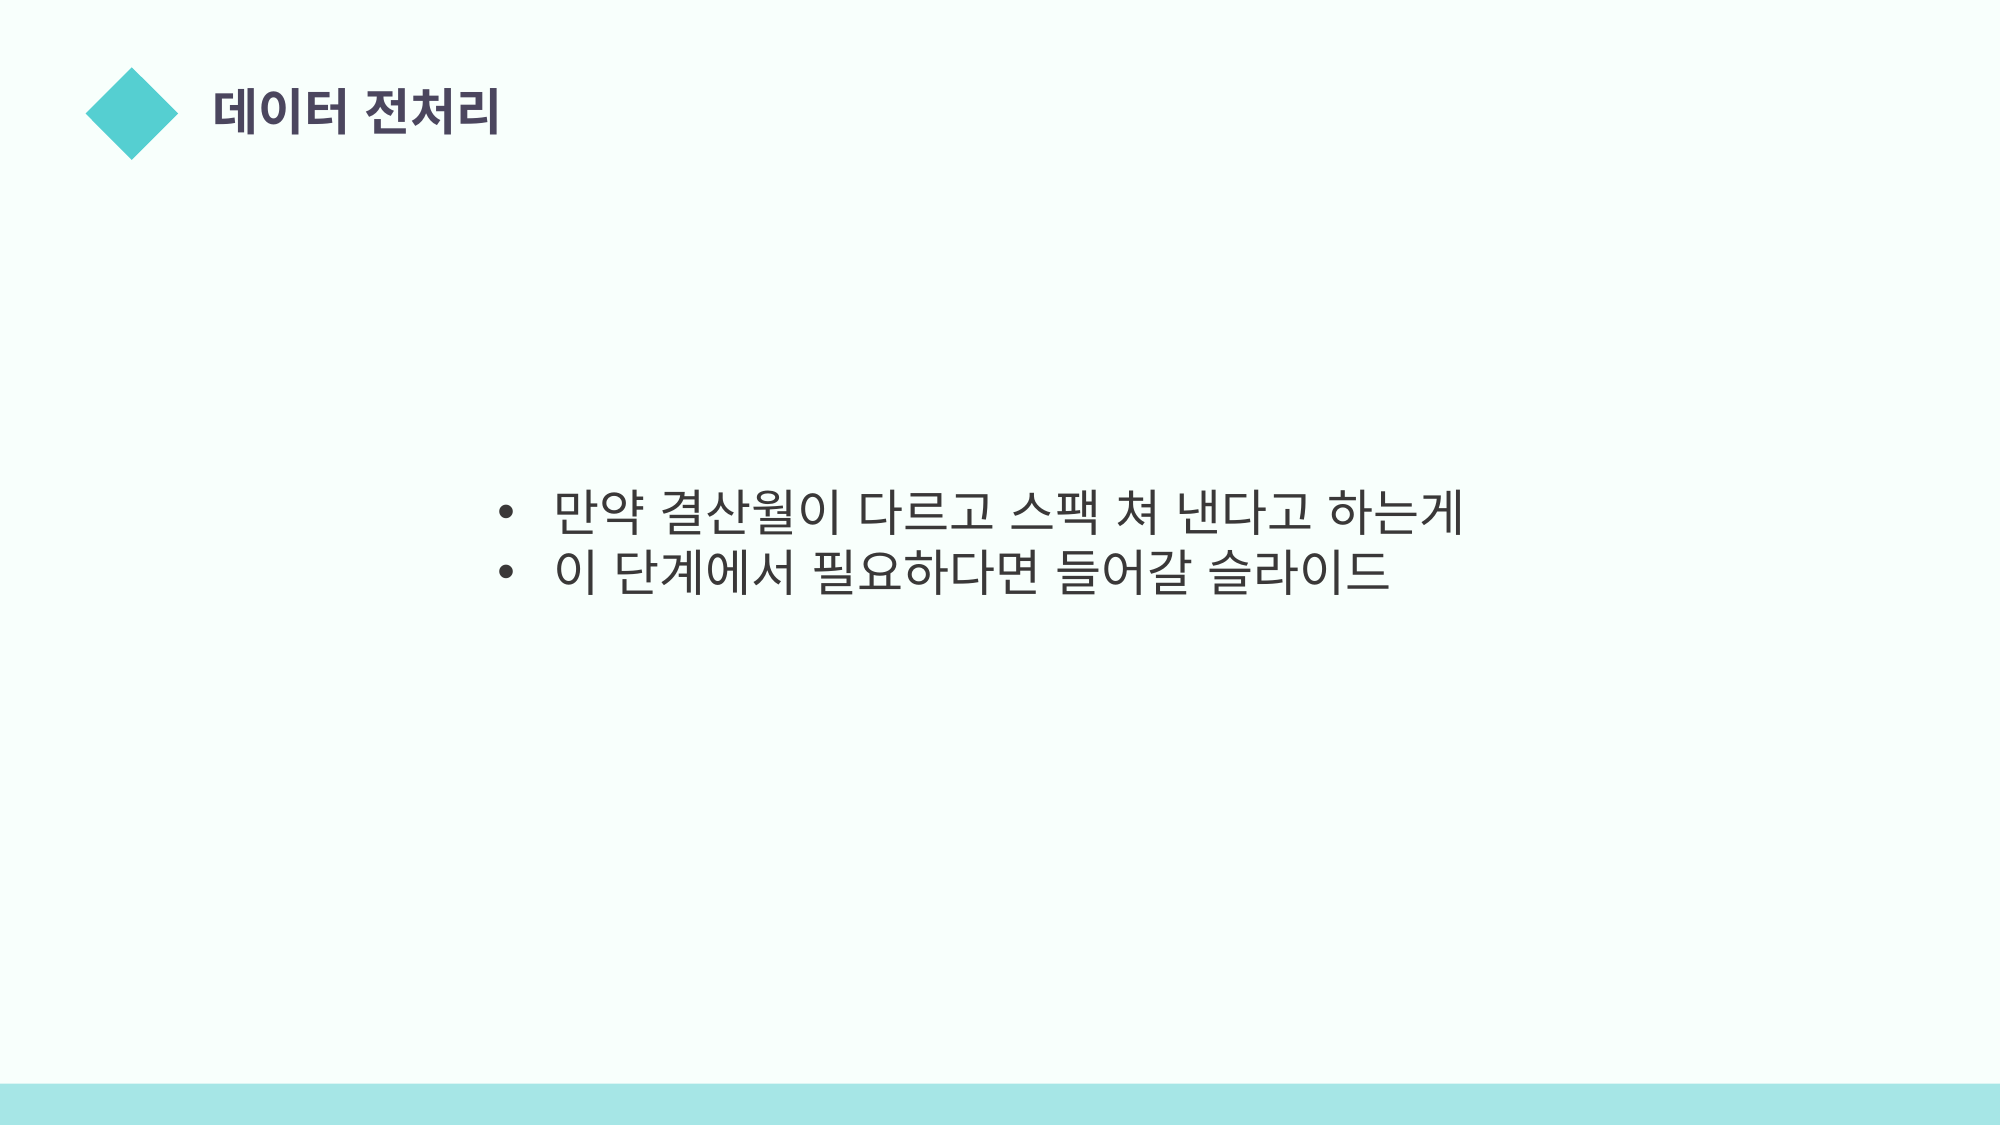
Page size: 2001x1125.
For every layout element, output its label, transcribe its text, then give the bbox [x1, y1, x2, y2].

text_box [85, 67, 534, 160]
text_box 만약 결산월이 다르고 스팩 쳐 낸다고 하는게 이 단계에서 필요하다면 들어갈 슬라이드 [482, 459, 633, 610]
